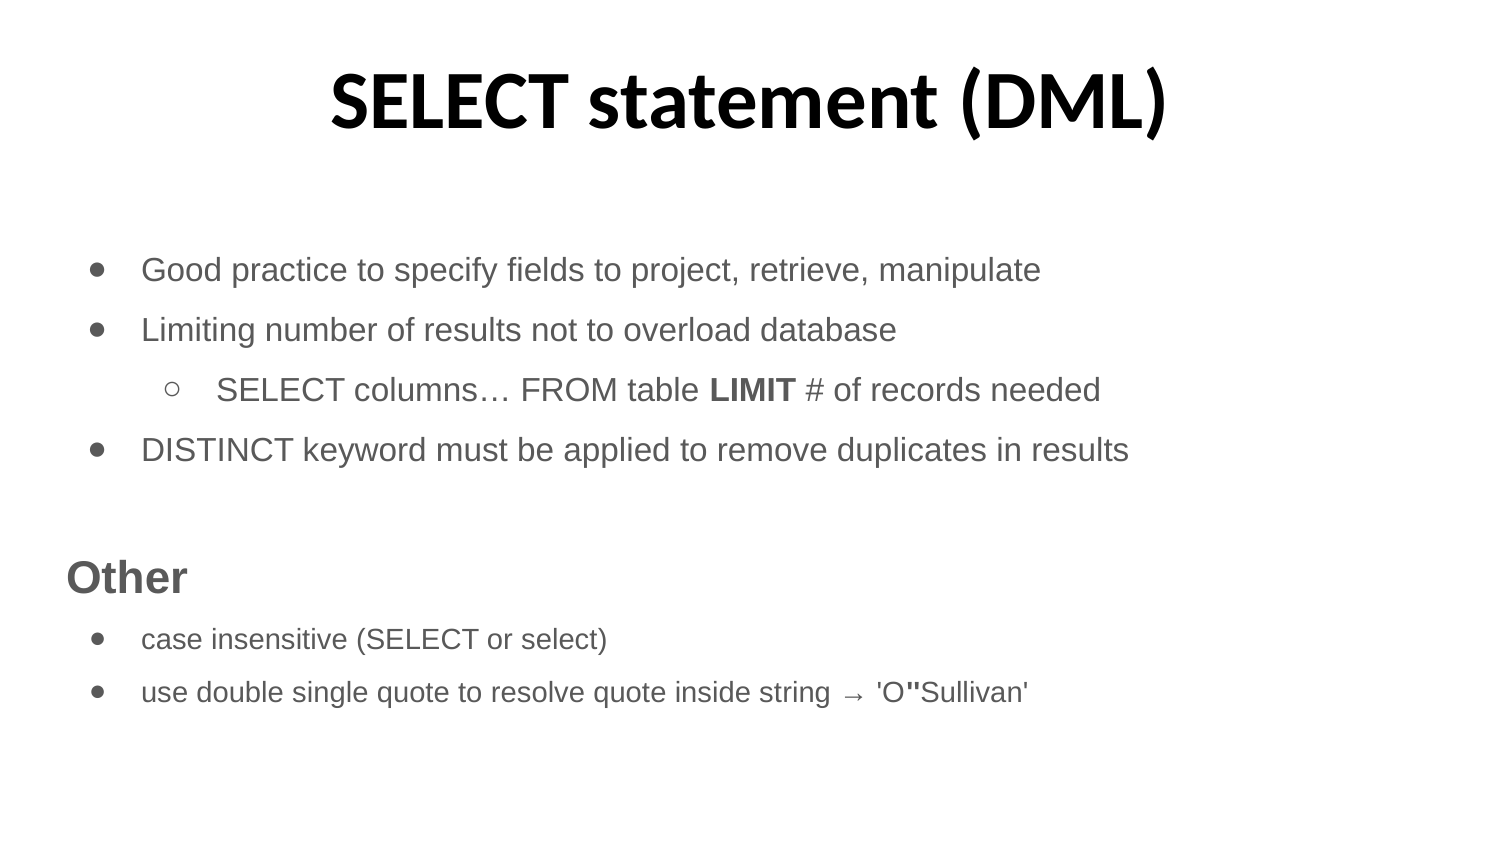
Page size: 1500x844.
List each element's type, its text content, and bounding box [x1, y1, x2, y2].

subtitle Good practice to specify fields to project, retrieve, manipulate Limiting number of results not to overload database SELECT columns… FROM table LIMIT # of records needed DISTINCT keyword must be applied to remove duplicates in results Other case insensitive (SELECT or select) use double single quote to resolve quote inside string → 'O''Sullivan' [51, 213, 1449, 820]
title SELECT statement (DML) [51, 30, 1449, 161]
